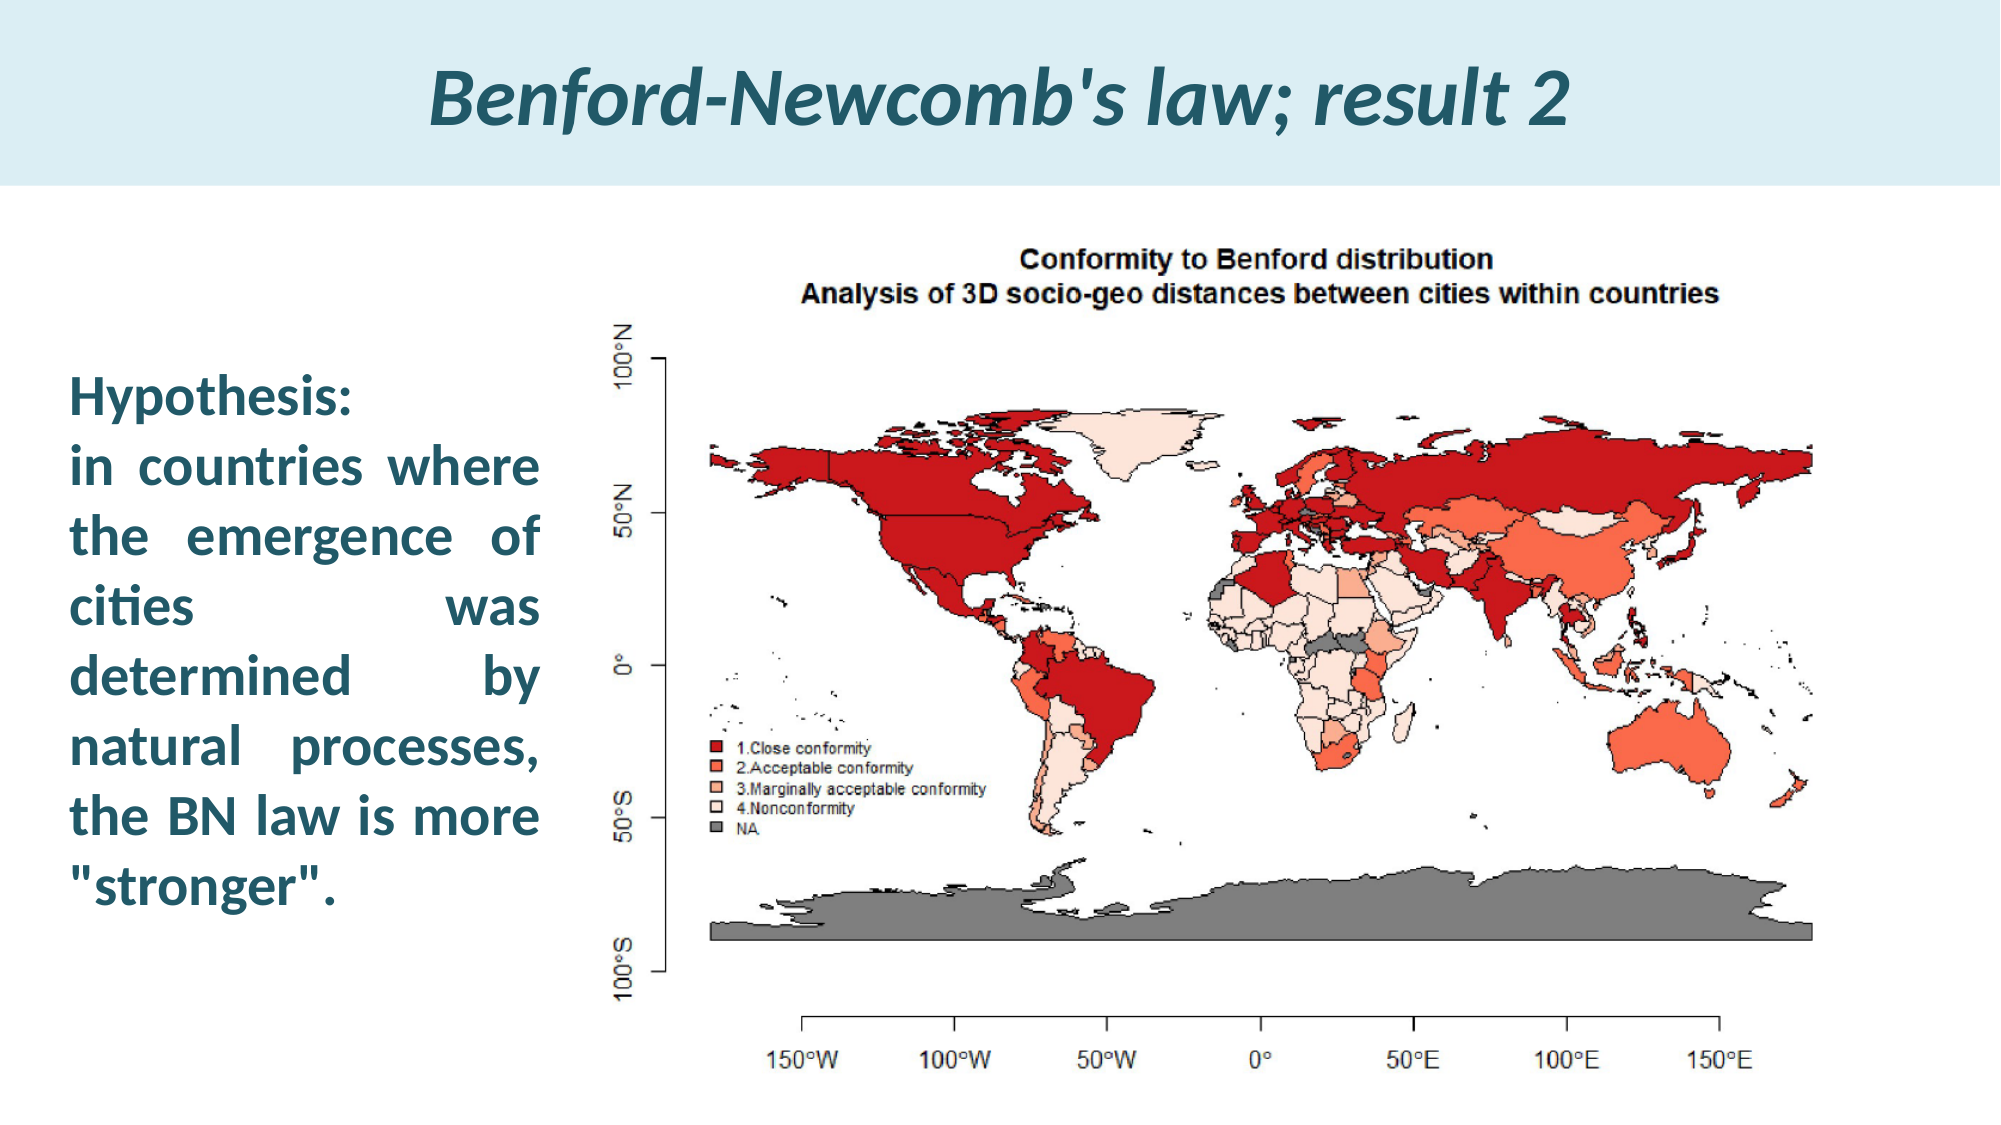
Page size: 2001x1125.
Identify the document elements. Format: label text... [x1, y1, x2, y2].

text_box Benford-Newcomb's law; result 2 [0, 0, 2000, 186]
text_box Hypothesis: in countries where the emergence of cities was determined by natural processes, the BN law is more "stronger". [54, 349, 556, 925]
picture [603, 232, 1900, 1096]
